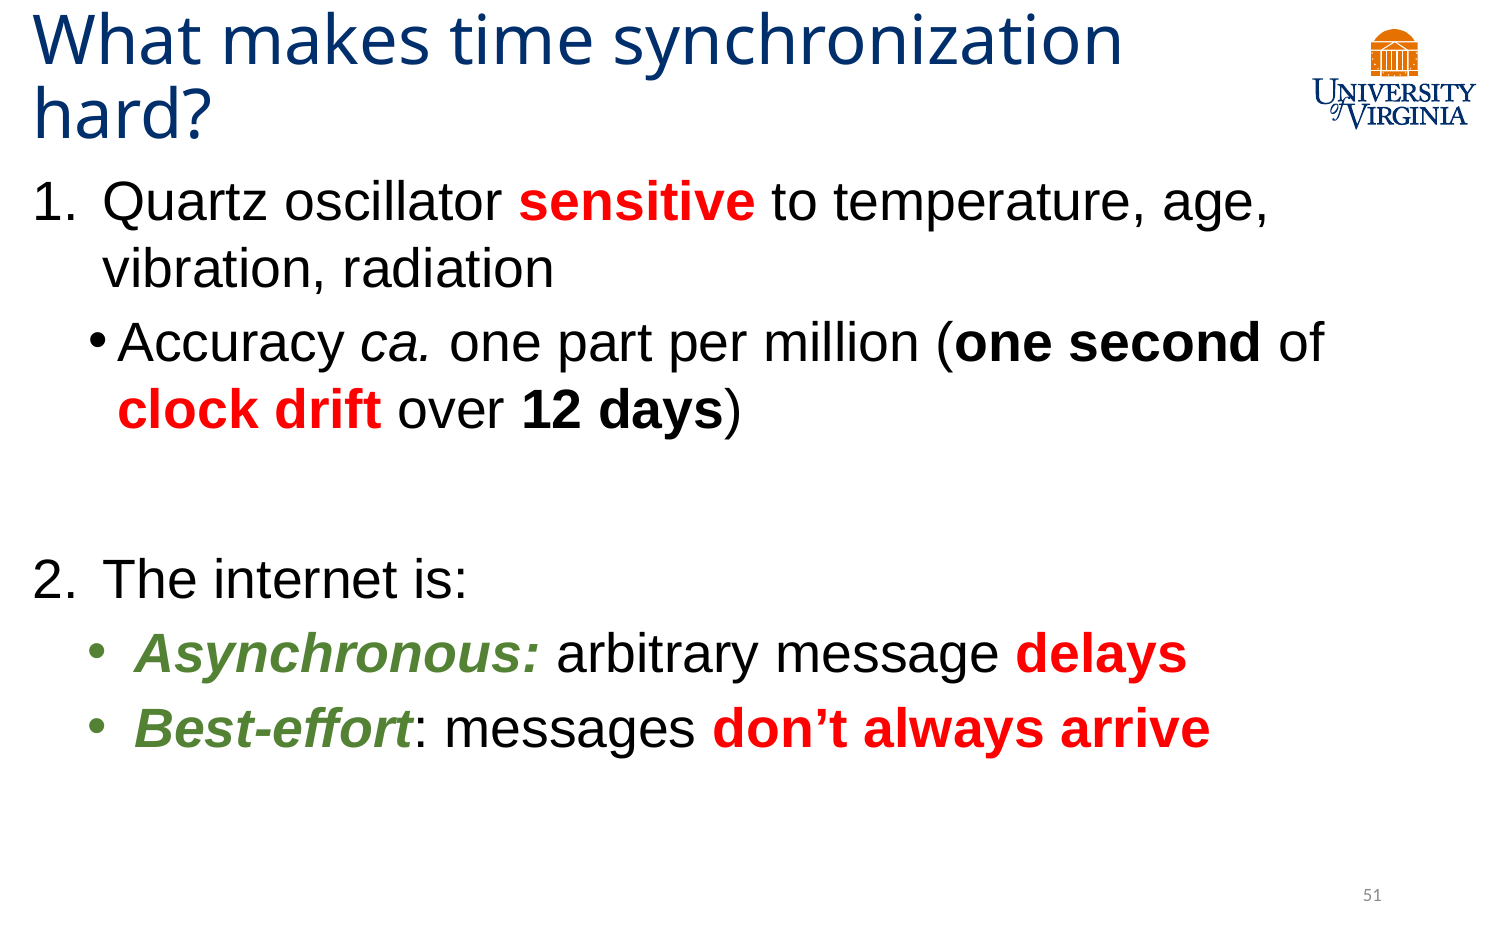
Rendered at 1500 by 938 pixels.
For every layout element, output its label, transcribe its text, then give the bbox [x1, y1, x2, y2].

list Quartz oscillator sensitive to temperature, age, vibration, radiation Accuracy ca. one part per million (one second of clock drift over 12 days) The internet is: Asynchronous: arbitrary message delays Best-effort: messages don’t always arrive [17, 157, 1483, 845]
slide_number 51 [1059, 868, 1397, 919]
title What makes time synchronization hard? [17, 14, 1297, 145]
